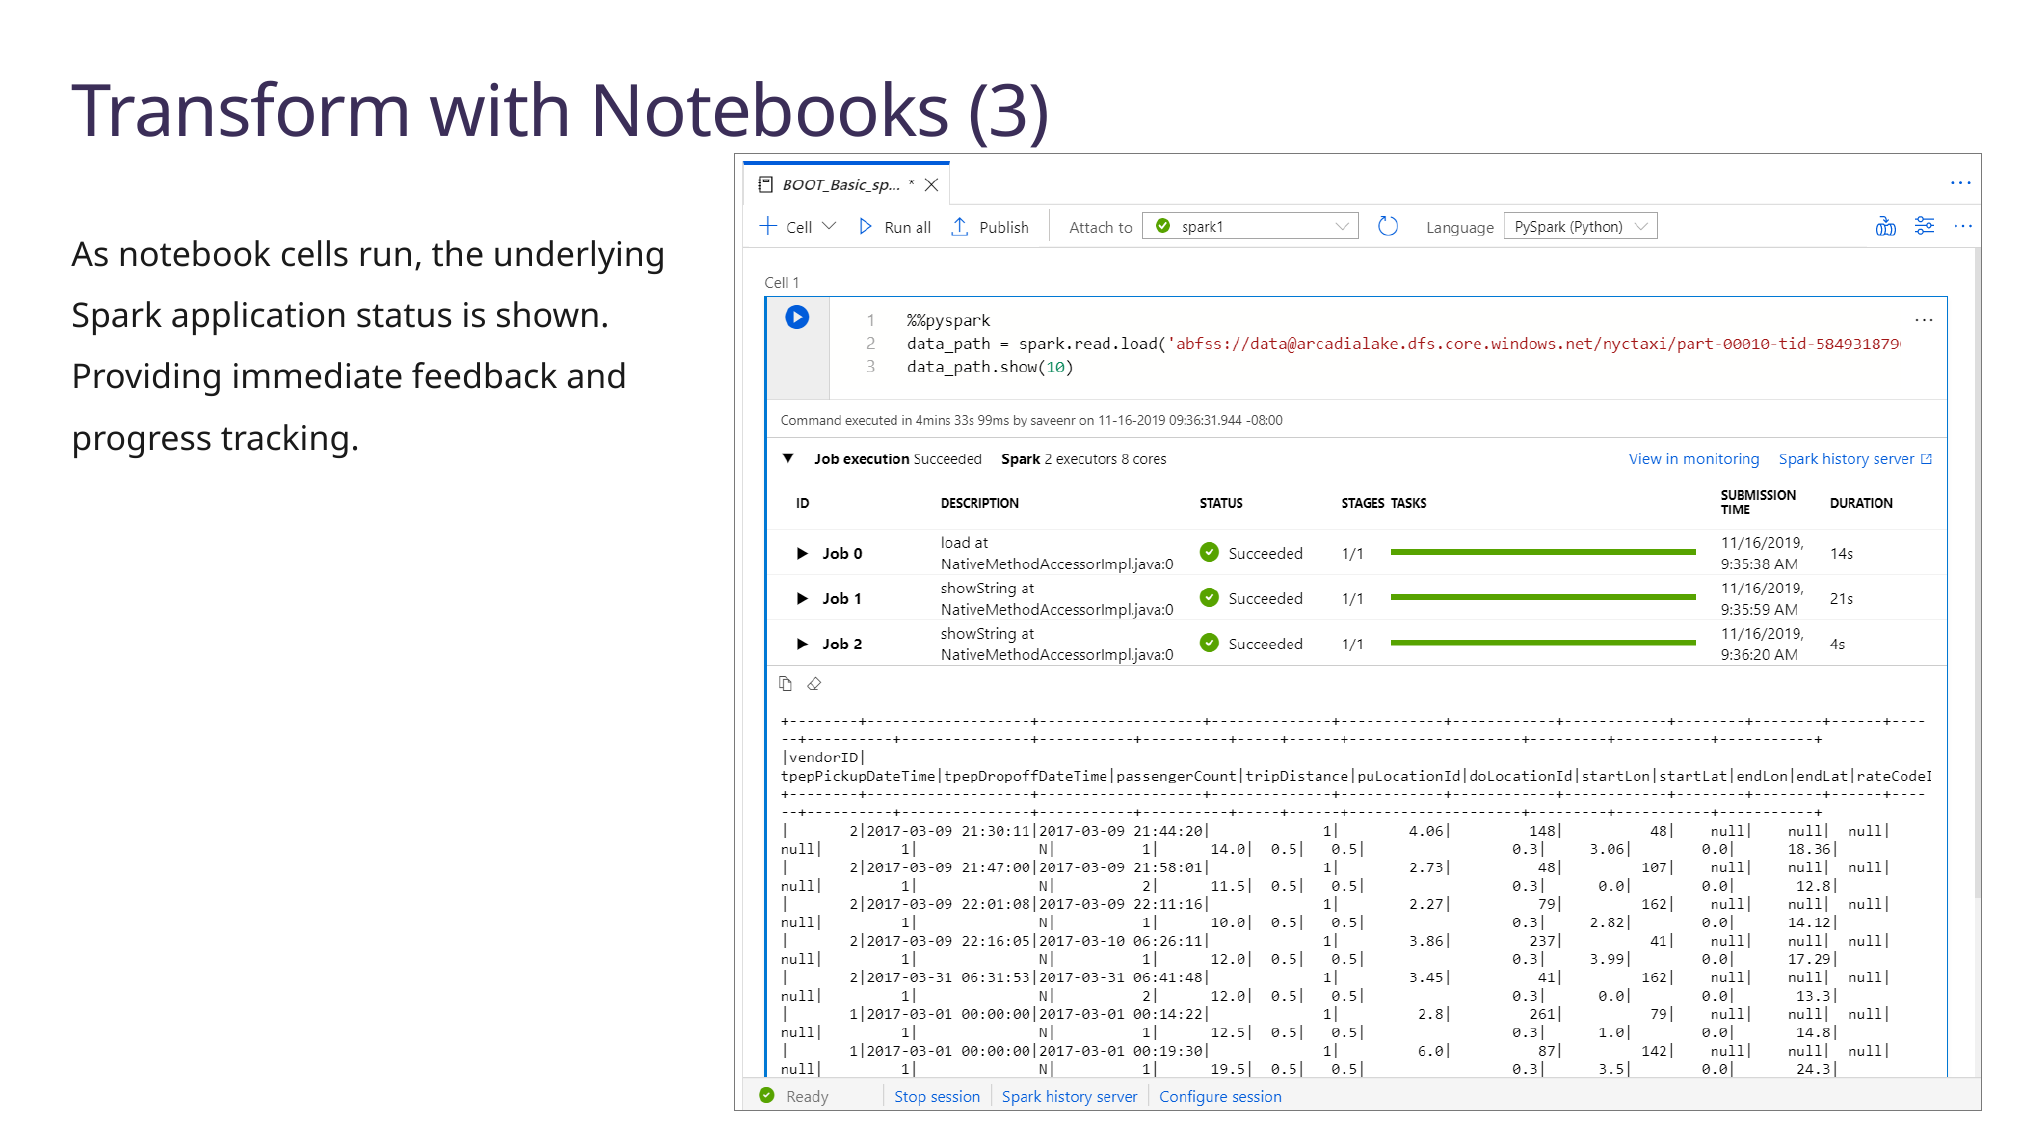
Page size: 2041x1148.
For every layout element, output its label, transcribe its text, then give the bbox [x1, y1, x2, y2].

picture [733, 153, 1982, 1111]
title Transform with Notebooks (3) [71, 37, 1208, 165]
list As notebook cells run, the underlying Spark application status is shown. Providing immediate feedback and progress tracking.​ [71, 212, 700, 555]
